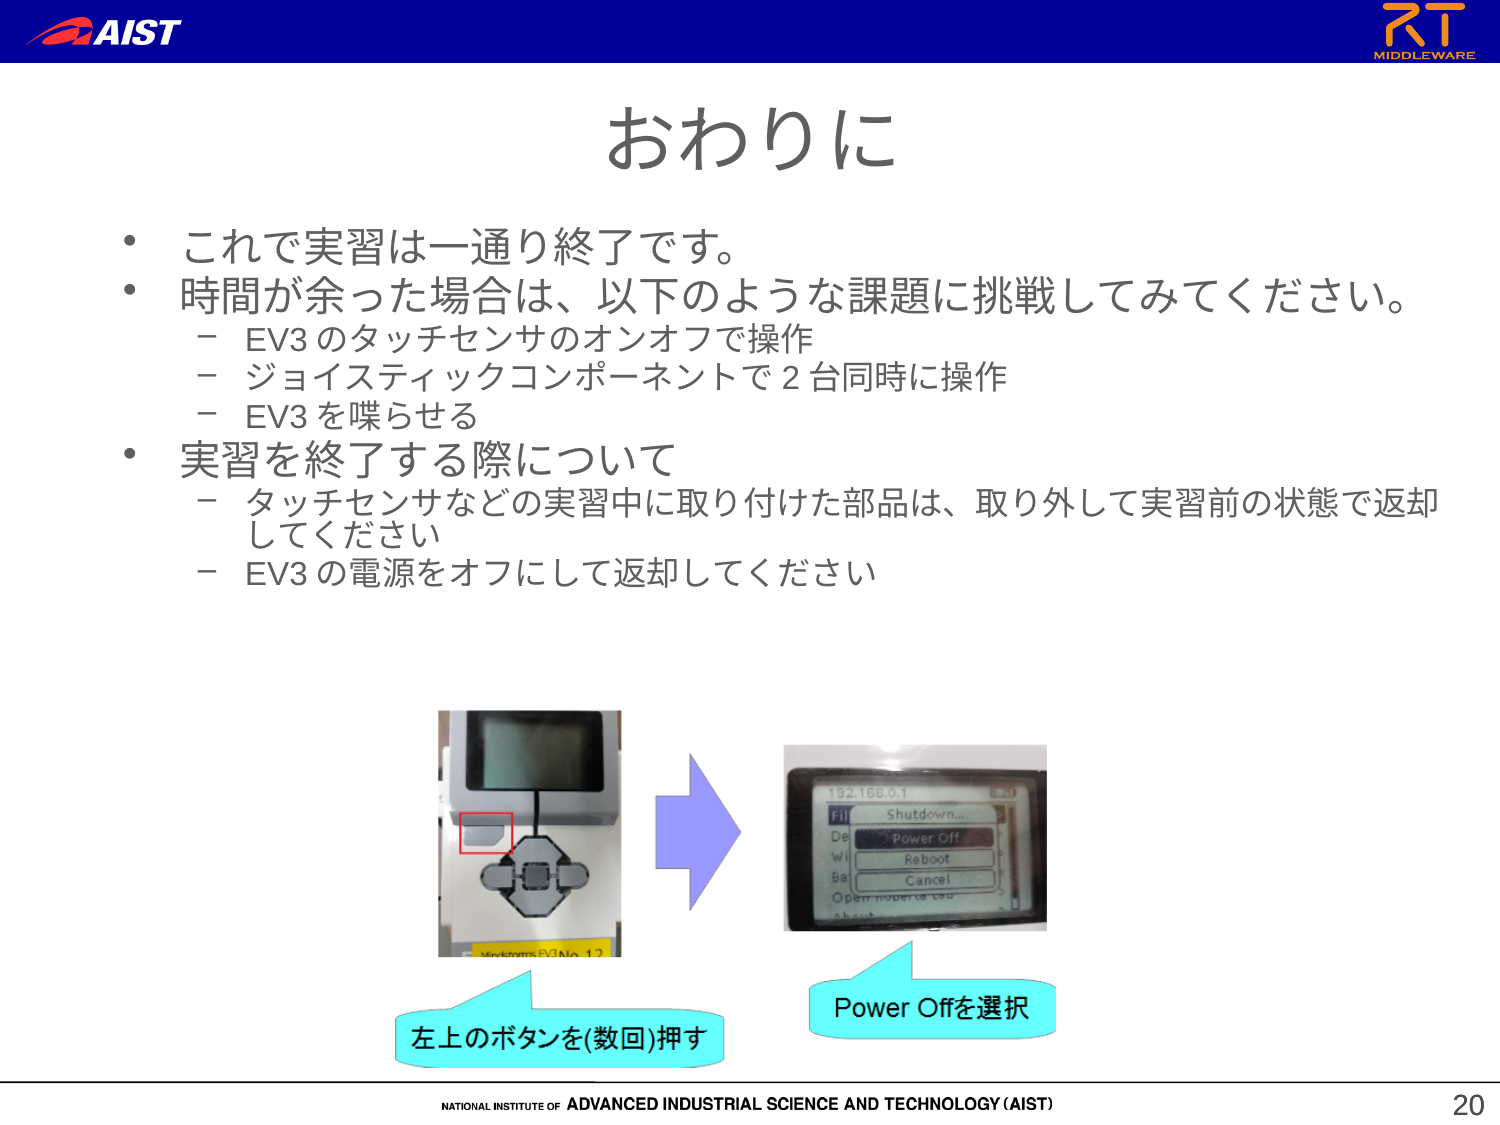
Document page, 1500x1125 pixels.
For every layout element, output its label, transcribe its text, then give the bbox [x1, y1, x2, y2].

picture [442, 1097, 1052, 1110]
picture [395, 709, 1056, 1068]
picture [0, 0, 1500, 63]
text_box 20 [1149, 1078, 1500, 1125]
title おわりに [29, 66, 1474, 208]
text_box これで実習は一通り終了です。 時間が余った場合は、以下のような課題に挑戦してみてください。 EV3のタッチセンサのオンオフで操作 ジョイスティックコンポーネントで2台同時に操作 EV3を喋らせる 実習を終了する際について タッチセンサなどの実習中に取り付けた部品は、取り外して実習前の状態で返却してください EV3の電源をオフにして返却してください [108, 223, 1474, 784]
